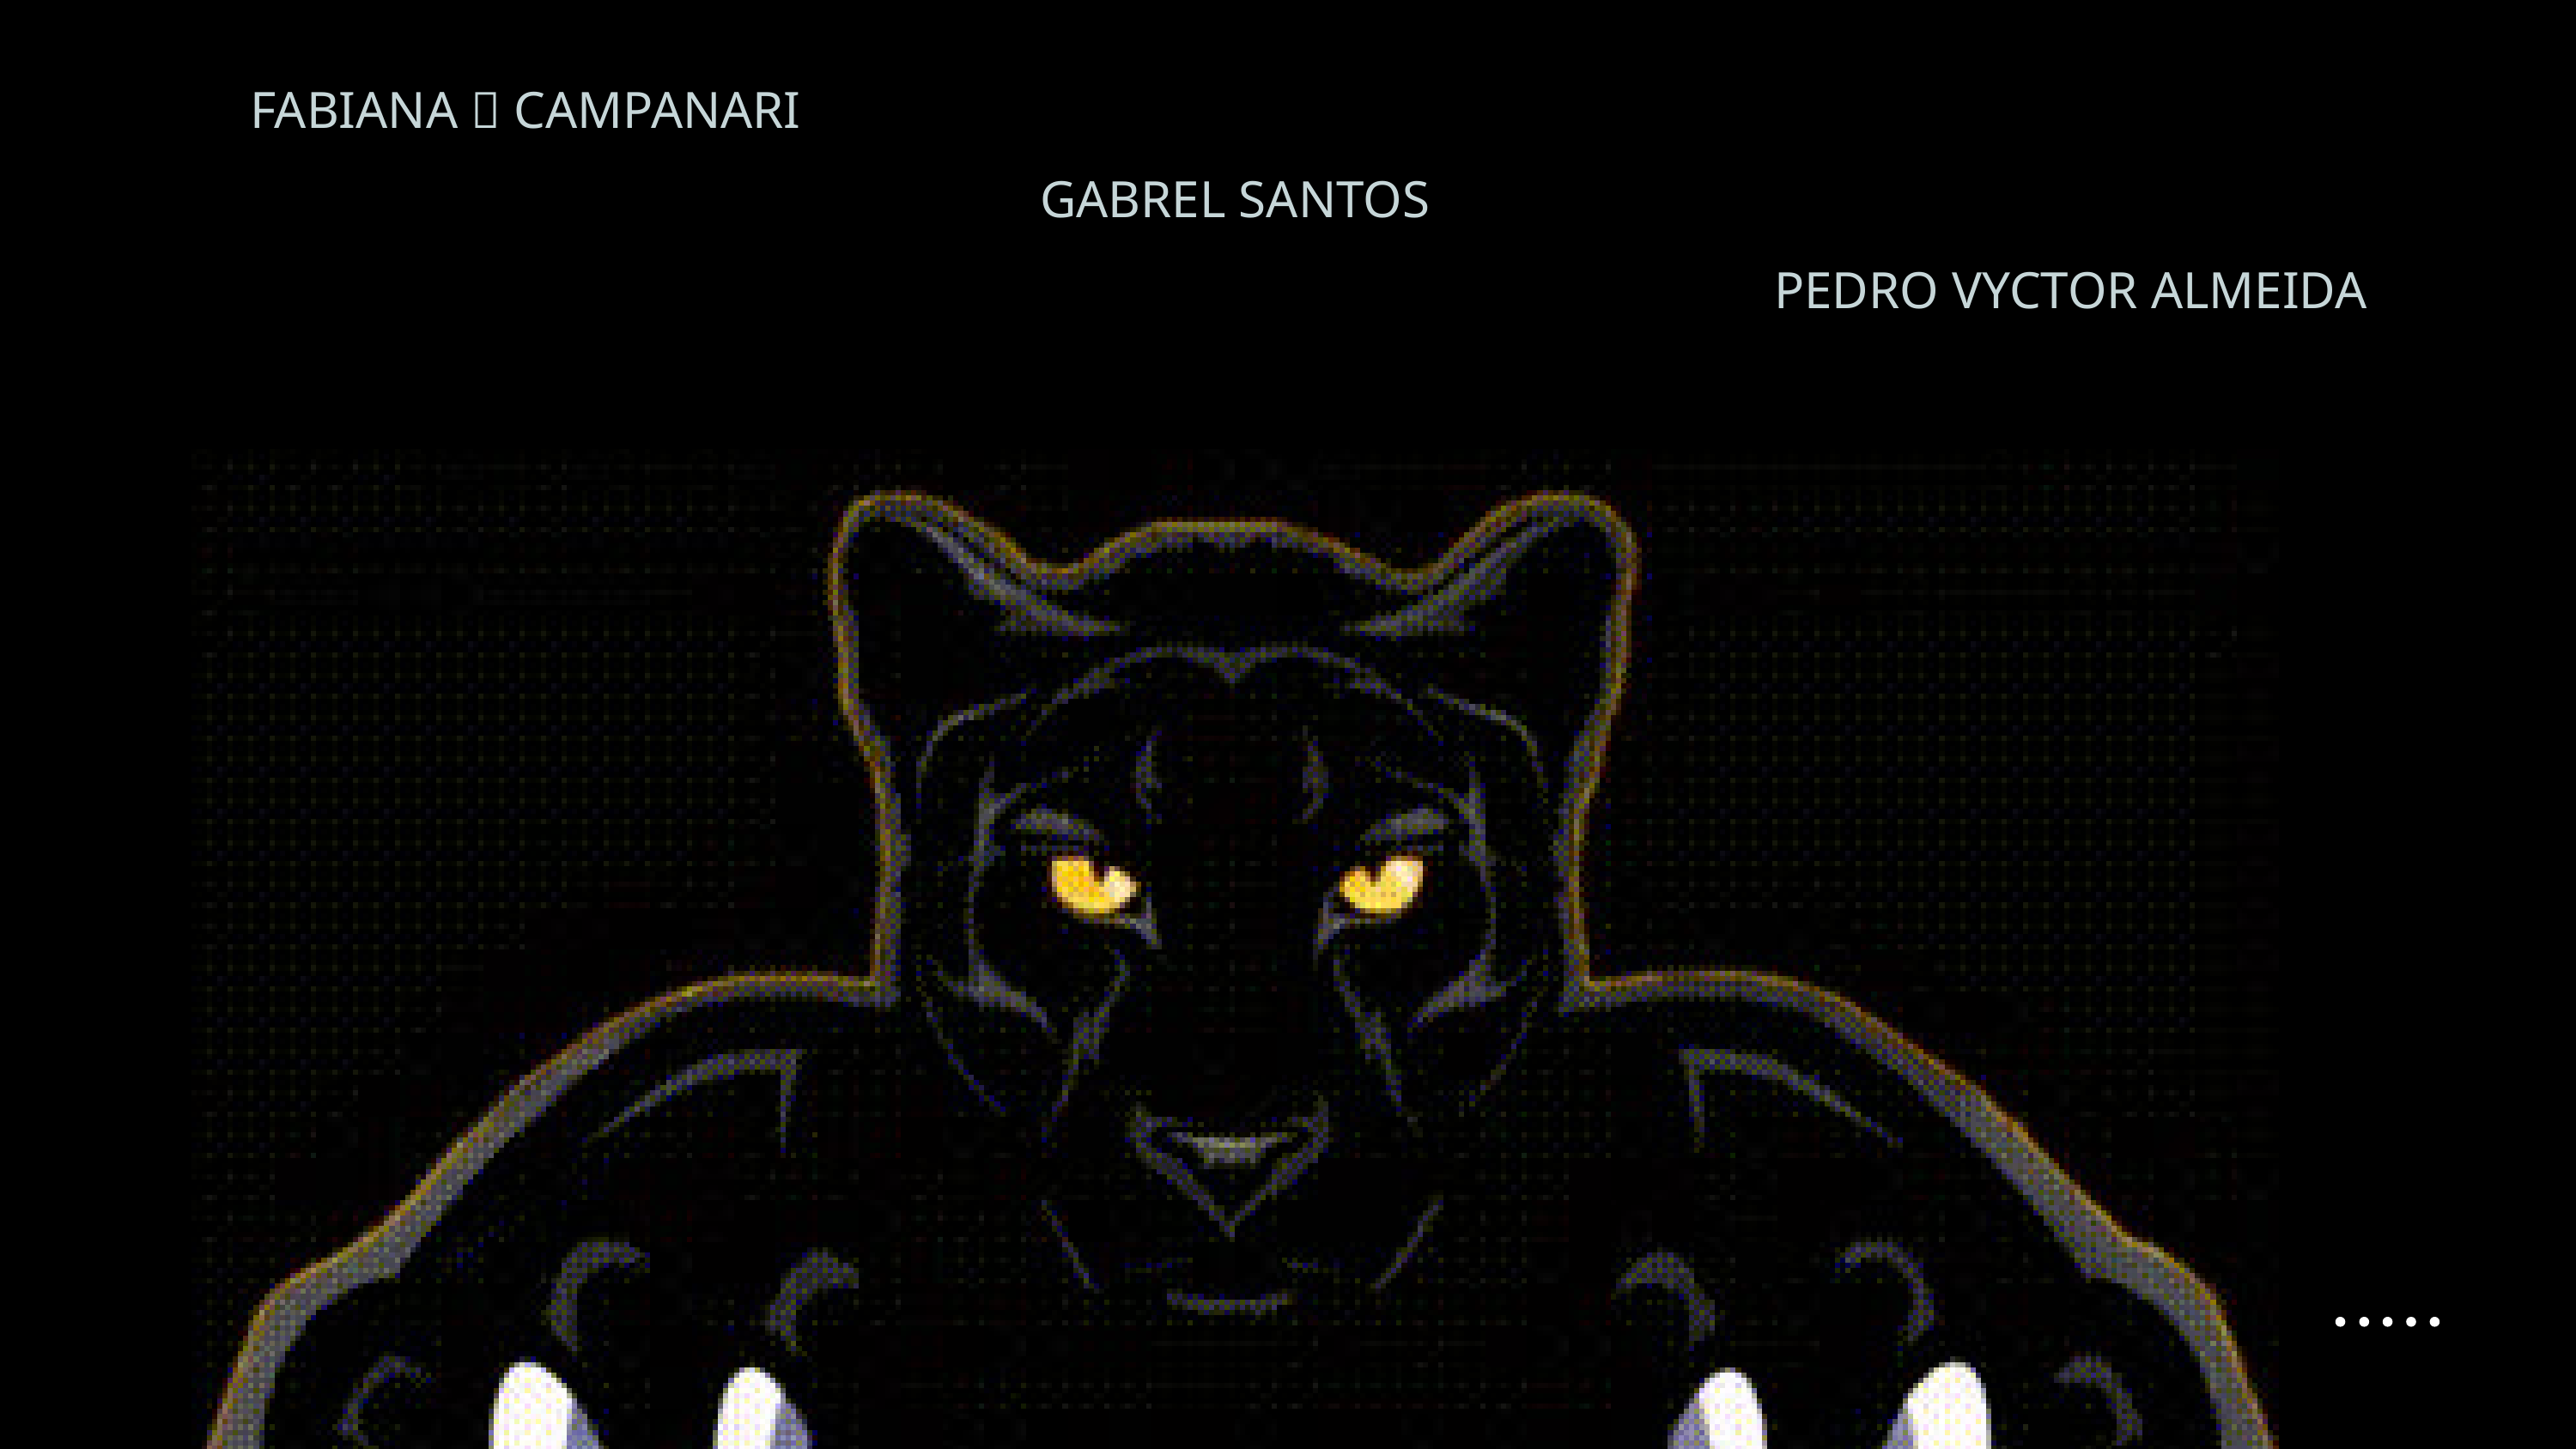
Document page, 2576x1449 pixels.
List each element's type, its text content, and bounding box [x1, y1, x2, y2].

text_box PEDRO VYCTOR ALMEIDA [866, 265, 2576, 319]
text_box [191, 448, 2280, 1449]
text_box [2335, 1316, 2440, 1327]
text_box FABIANA 🚀 CAMPANARI [0, 85, 1730, 138]
text_box GABREL SANTOS [30, 174, 2440, 228]
